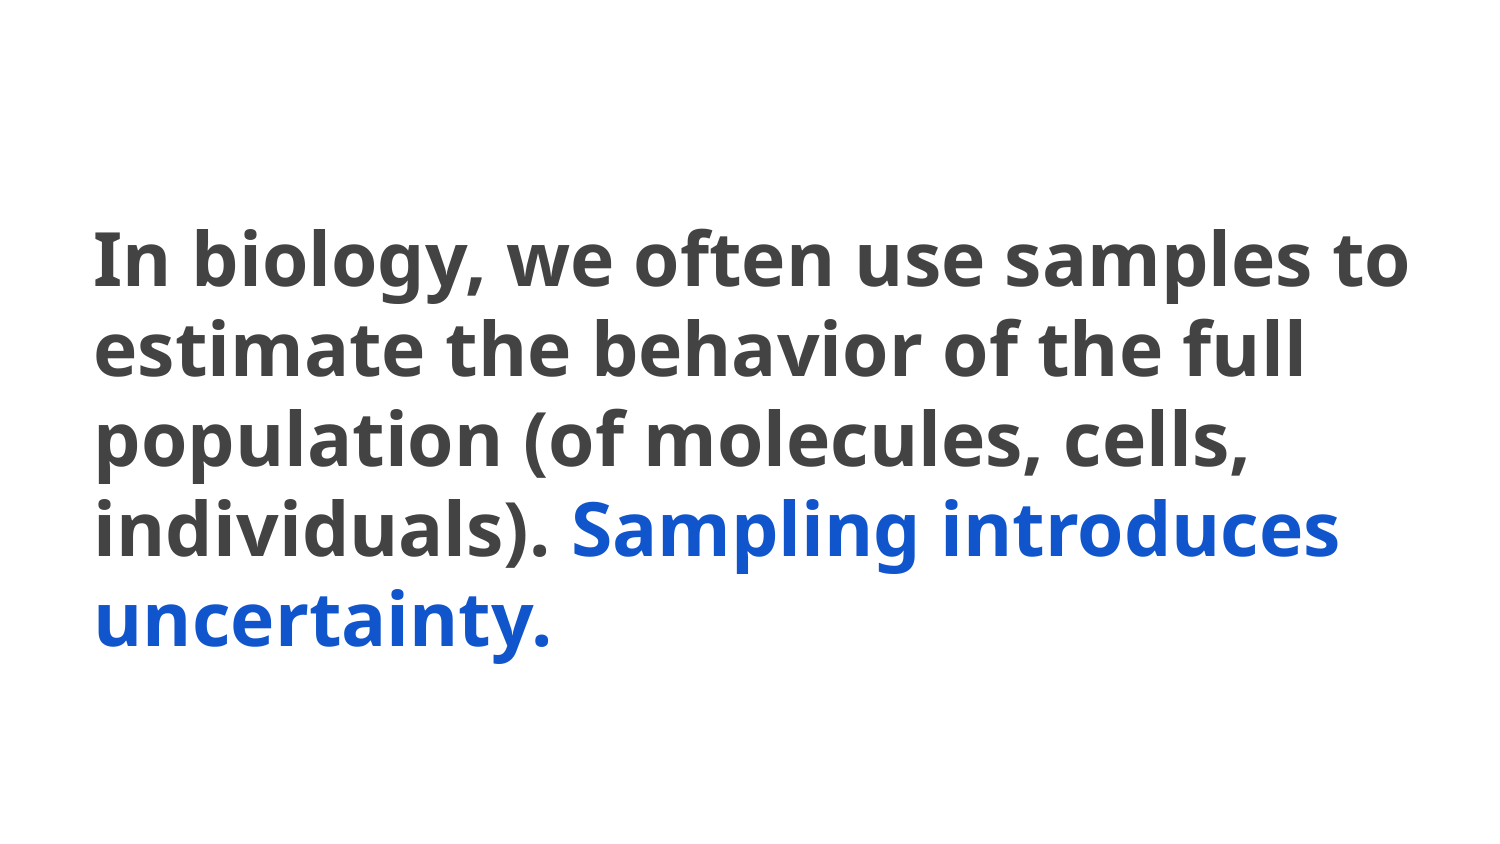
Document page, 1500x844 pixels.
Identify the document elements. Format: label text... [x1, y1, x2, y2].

title In biology, we often use samples to estimate the behavior of the full population (of molecules, cells, individuals). Sampling introduces uncertainty. [78, 196, 1447, 280]
